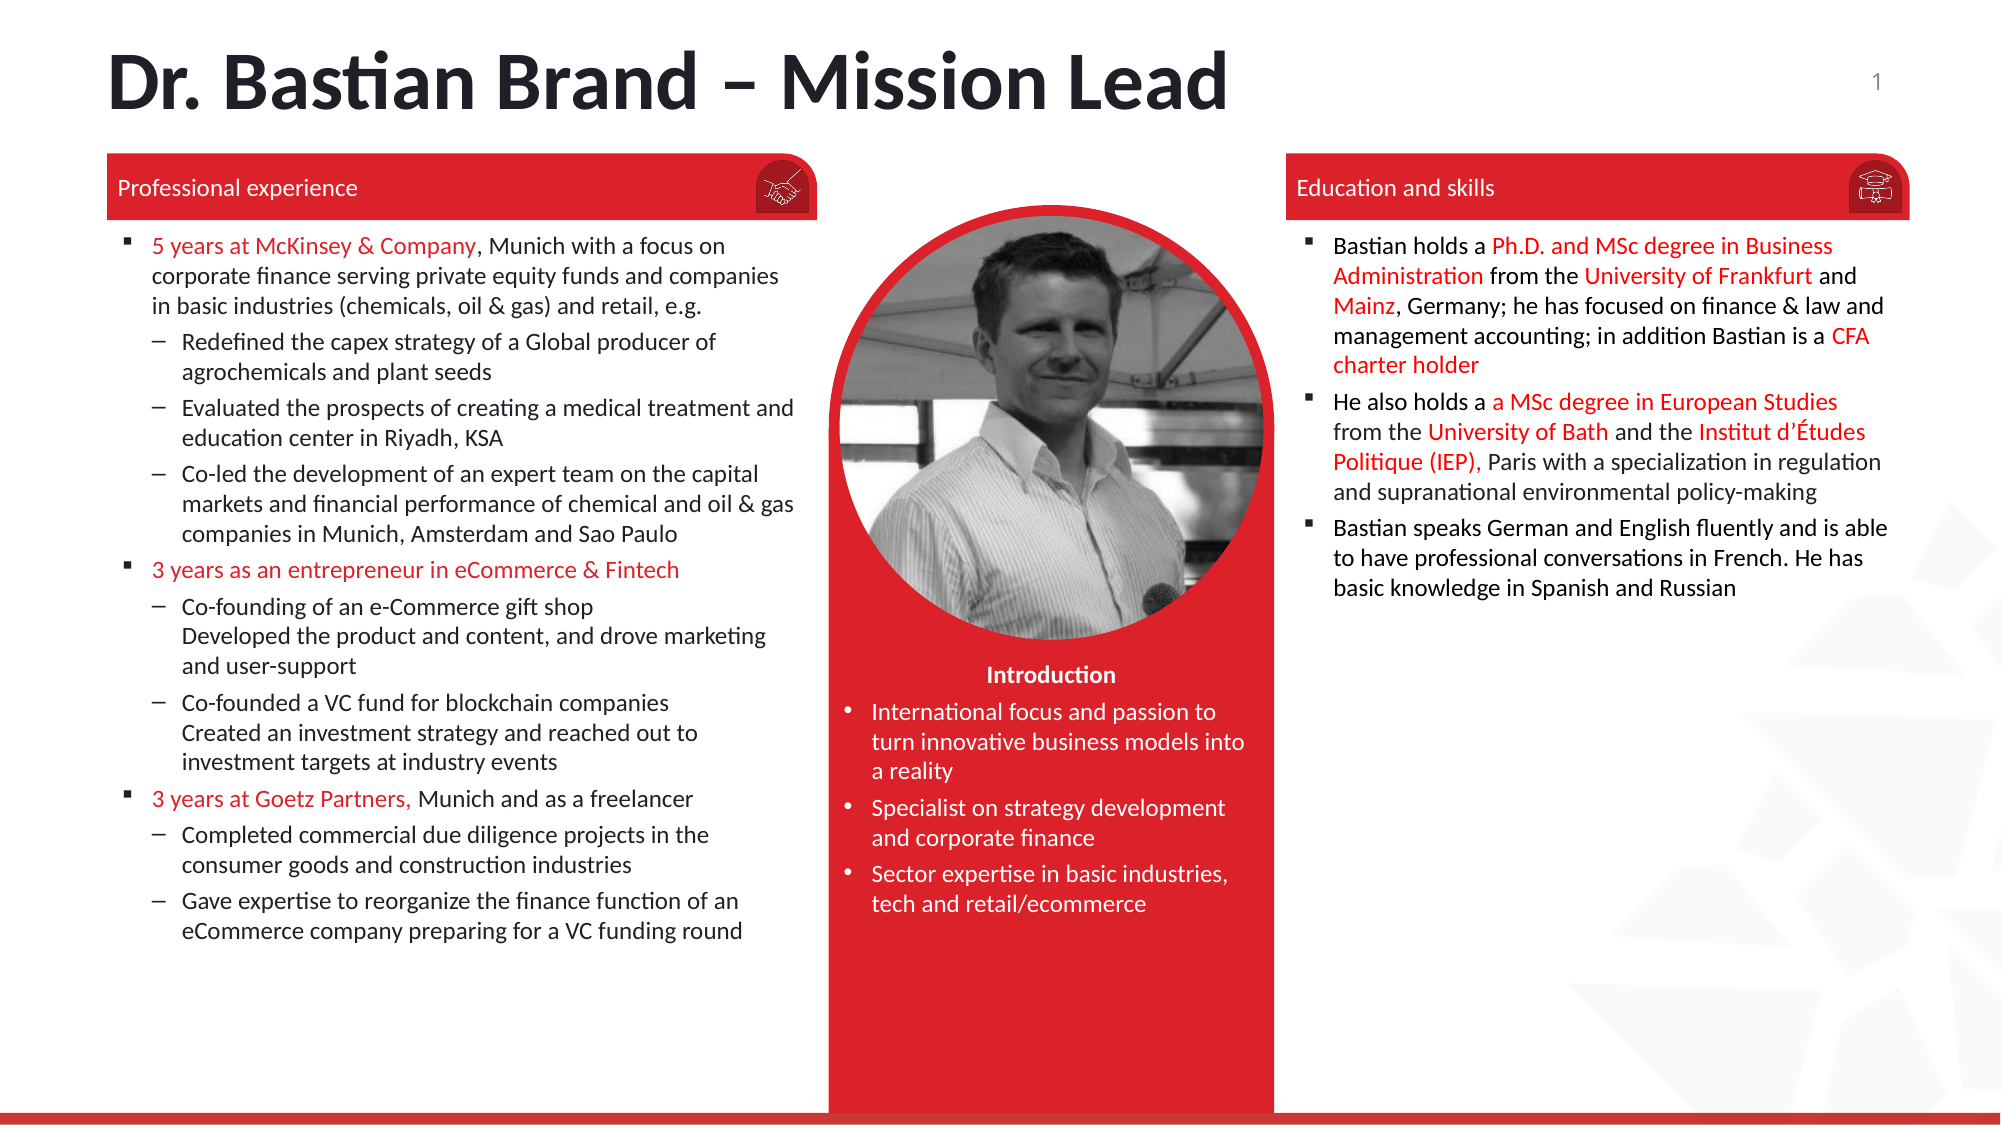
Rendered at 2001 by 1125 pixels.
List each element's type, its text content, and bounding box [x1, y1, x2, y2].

text_box Introduction International focus and passion to turn innovative business models into a reality Specialist on strategy development and corporate finance Sector expertise in basic industries, tech and retail/ecommerce [843, 658, 1260, 918]
text_box Education and skills [1286, 153, 1910, 221]
picture [754, 158, 811, 215]
slide_number 1 [1845, 59, 1894, 106]
picture [839, 215, 1264, 640]
picture [1847, 158, 1904, 215]
text_box Bastian holds a Ph.D. and MSc degree in Business Administration from the University of Frankfurt and Mainz, Germany; he has focused on finance & law and management accounting; in addition Bastian is a CFA charter holder He also holds a a MSc degree in European Studies from the University of Bath and the Institut d’Études Politique (IEP), Paris with a specialization in regulation and supranational environmental policy-making Bastian speaks German and English fluently and is able to have professional conversations in French. He has basic knowledge in Spanish and Russian [1303, 229, 1893, 602]
title Dr. Bastian Brand – Mission Lead [107, 37, 1829, 226]
text_box 5 years at McKinsey & Company, Munich with a focus on corporate finance serving private equity funds and companies in basic industries (chemicals, oil & gas) and retail, e.g. Redefined the capex strategy of a Global producer of agrochemicals and plant seeds Evaluated the prospects of creating a medical treatment and education center in Riyadh, KSA Co-led the development of an expert team on the capital markets and financial performance of chemical and oil & gas companies in Munich, Amsterdam and Sao Paulo 3 years as an entrepreneur in eCommerce & Fintech Co-founding of an e-Commerce gift shop Developed the product and content, and drove marketing and user-support Co-founded a VC fund for blockchain companies Created an investment strategy and reached out to investment targets at industry events 3 years at Goetz Partners, Munich and as a freelancer Completed commercial due diligence projects in the consumer goods and construction industries Gave expertise to reorganize the finance function of an eCommerce company preparing for a VC funding round [121, 229, 802, 945]
text_box Professional experience [107, 153, 818, 221]
